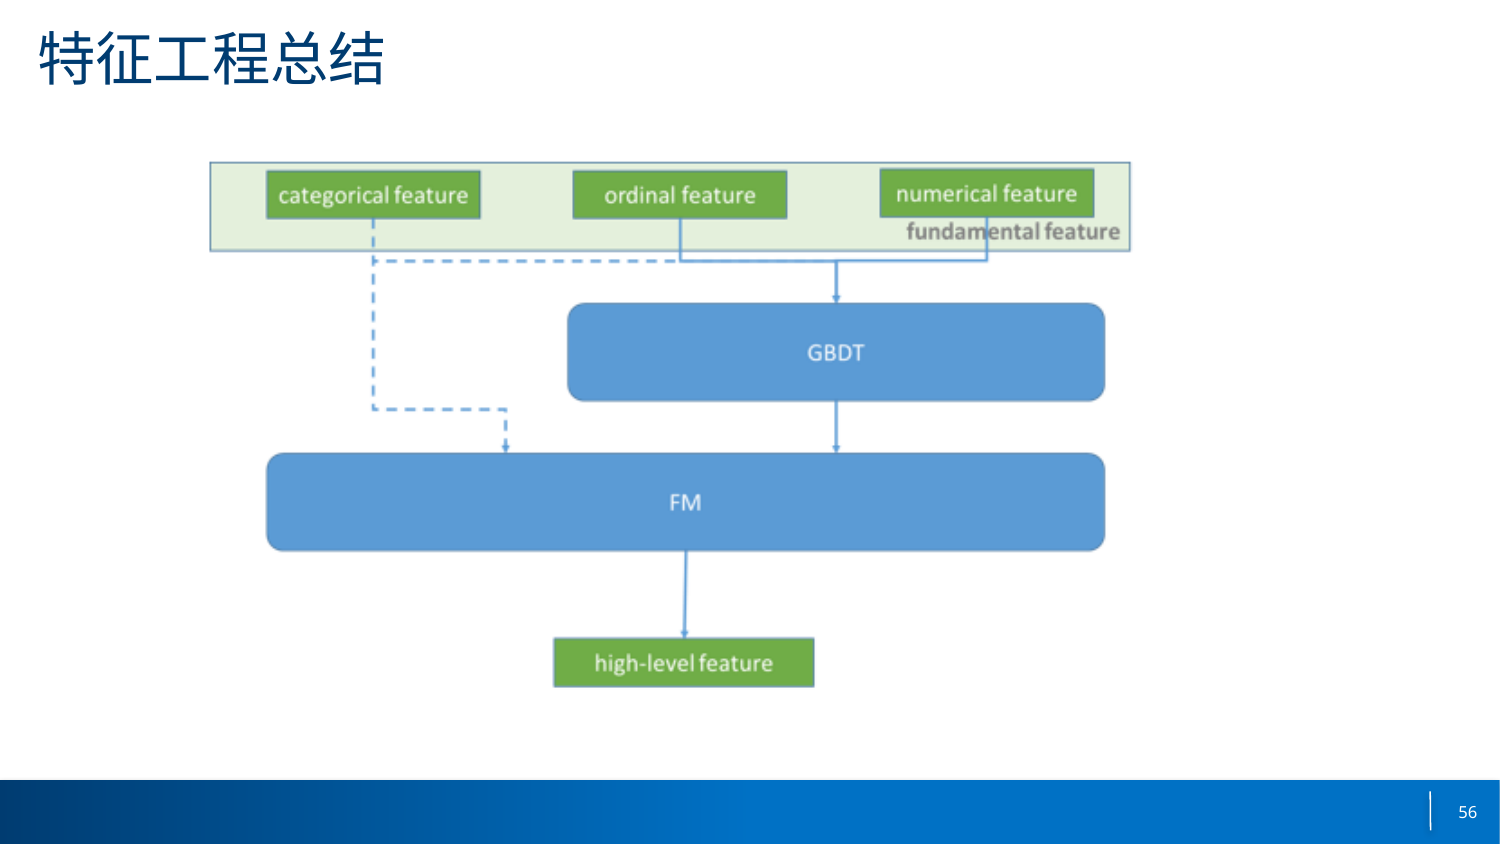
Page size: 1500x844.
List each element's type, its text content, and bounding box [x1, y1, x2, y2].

slide_number 56 [1127, 791, 1478, 837]
picture [199, 155, 1187, 697]
title 特征工程总结 [37, 21, 1388, 101]
